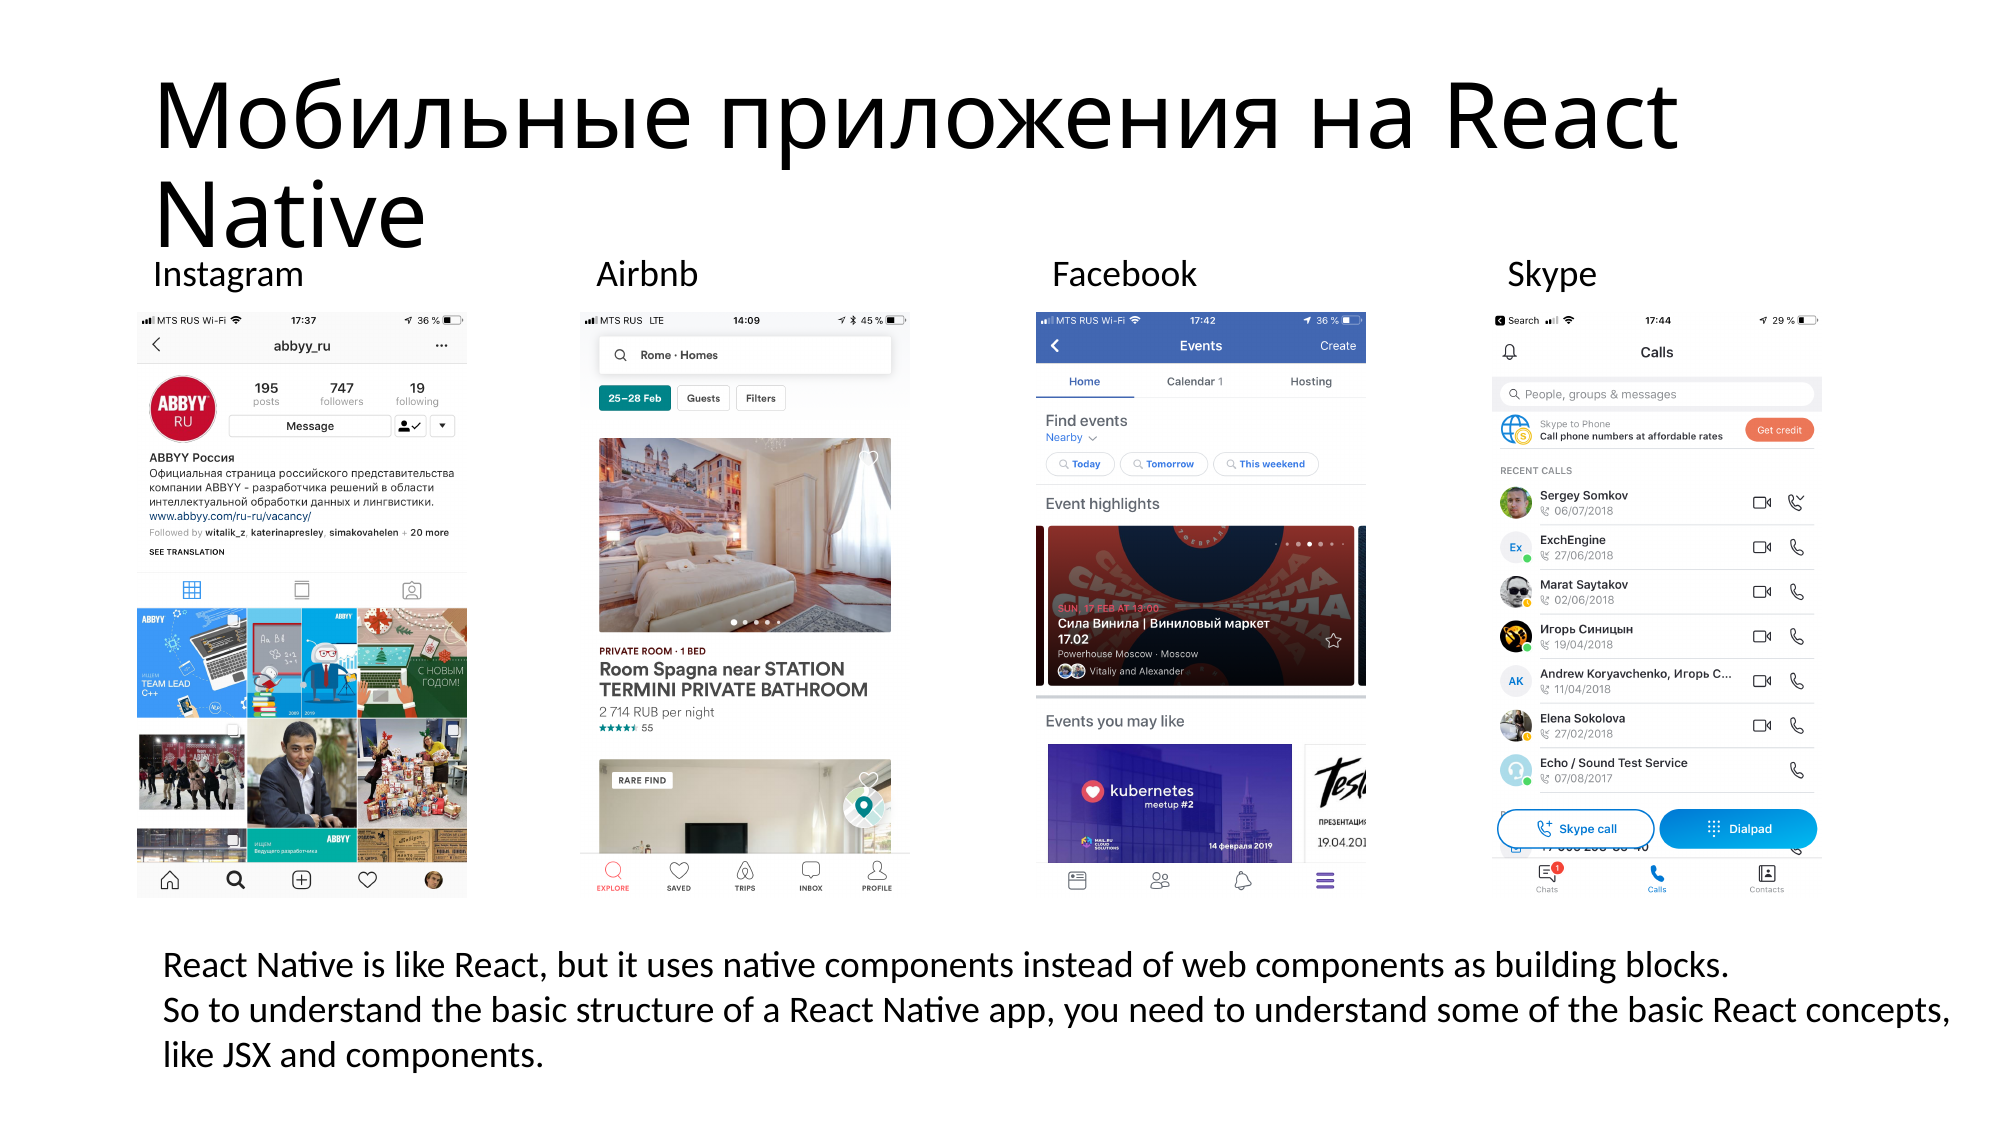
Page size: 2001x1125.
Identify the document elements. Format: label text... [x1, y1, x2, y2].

text_box Skype [1492, 241, 1613, 302]
picture [580, 312, 910, 898]
text_box Facebook [1037, 241, 1213, 302]
picture [137, 312, 467, 898]
text_box Instagram [138, 241, 320, 302]
picture [1036, 312, 1366, 898]
text_box Airbnb [581, 241, 714, 302]
title Мобильные приложения на React Native [137, 59, 1863, 278]
text_box React Native is like React, but it uses native components instead of web components as building blocks. So to understand the basic structure of a React Native app, you need to understand some of the basic React concepts, like JSX and components. [148, 932, 1977, 1083]
picture [1492, 312, 1822, 898]
